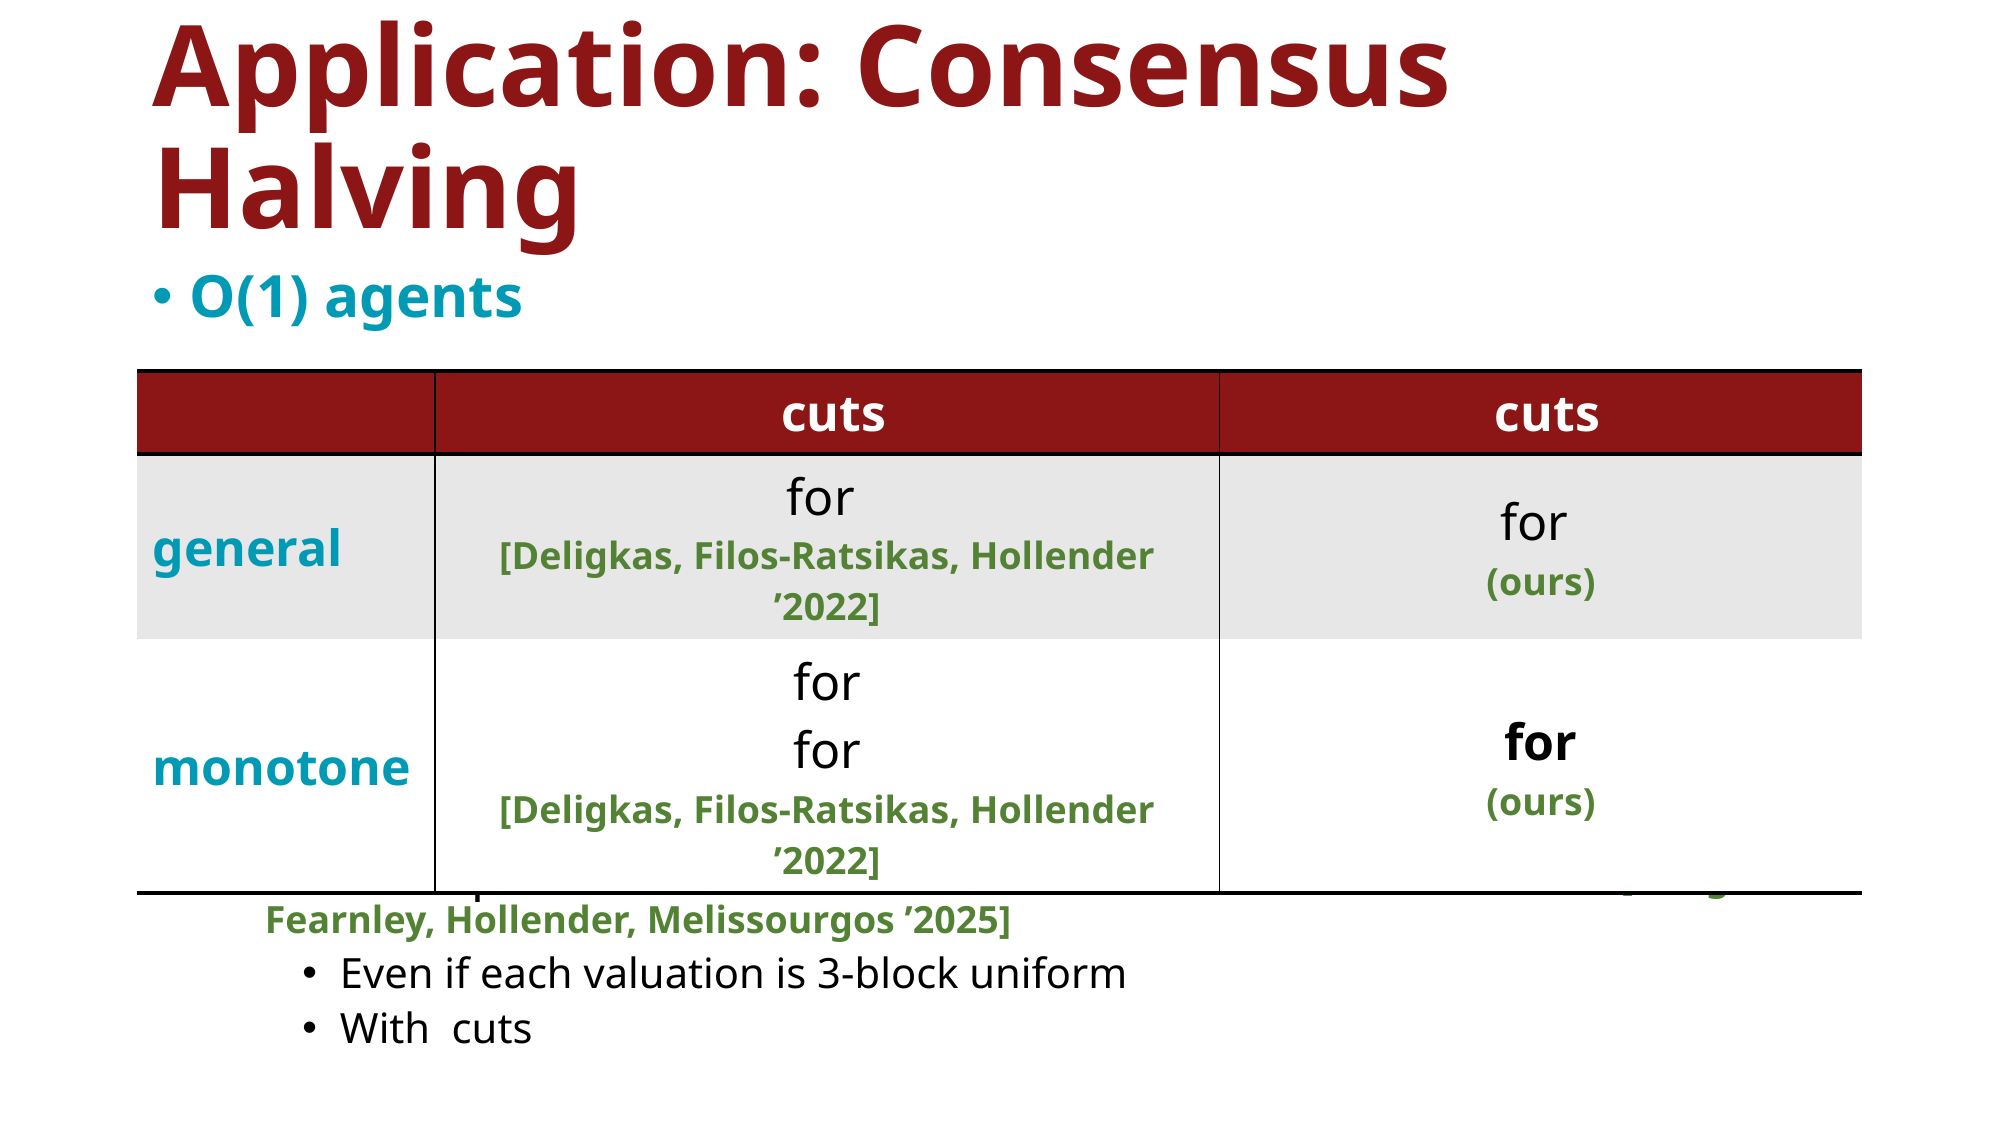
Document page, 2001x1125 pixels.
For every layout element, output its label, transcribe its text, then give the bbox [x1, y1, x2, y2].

title Application: Consensus Halving [137, 22, 1863, 240]
